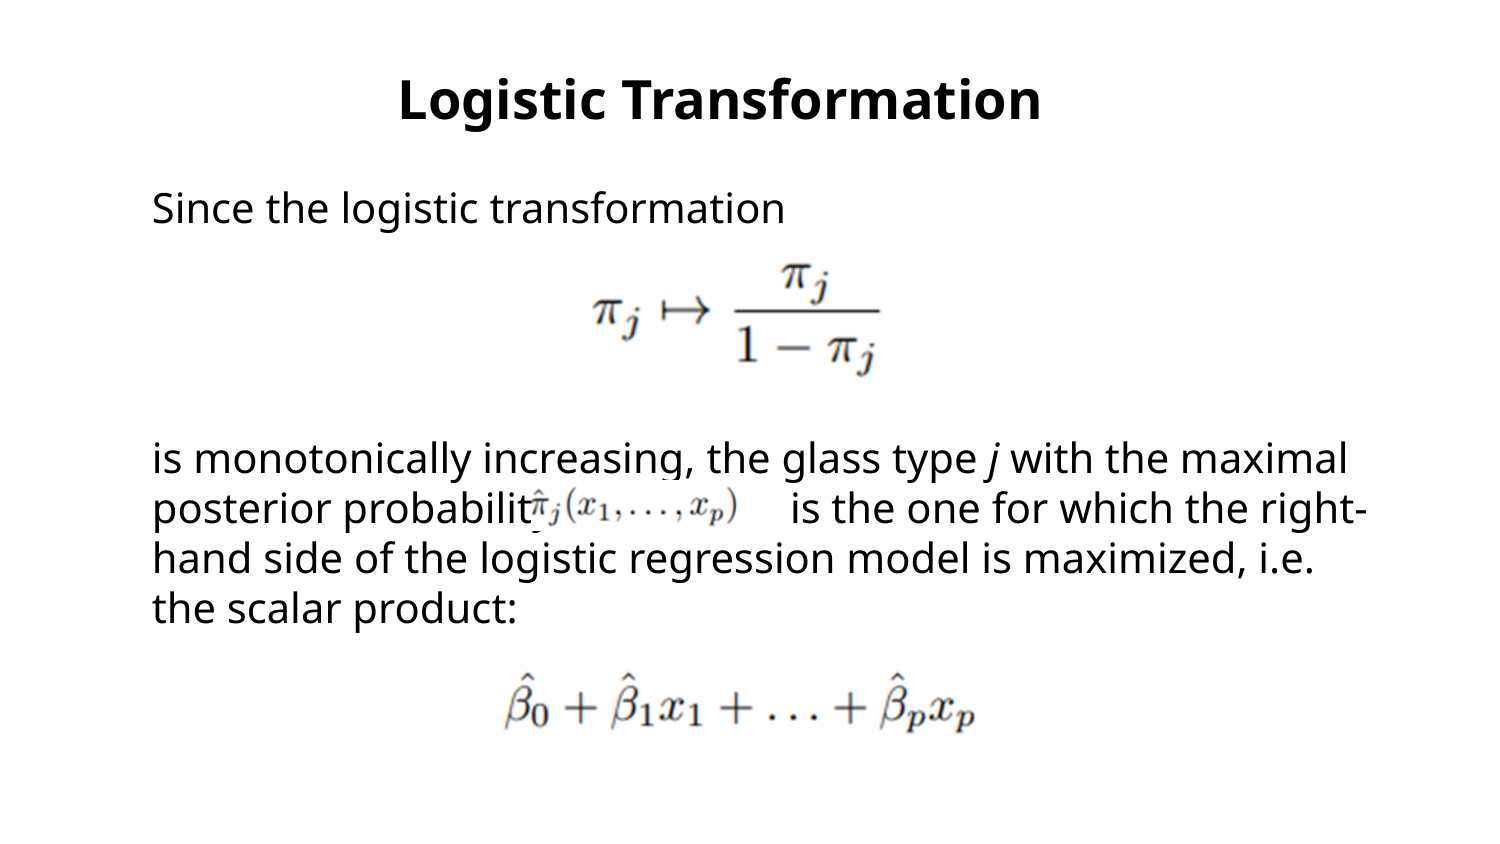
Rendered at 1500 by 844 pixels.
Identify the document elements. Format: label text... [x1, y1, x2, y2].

picture [560, 240, 940, 384]
text_box Since the logistic transformation is monotonically increasing, the glass type j with the maximal posterior probability is the one for which the right-hand side of the logistic regression model is maximized, i.e. the scalar product: [136, 166, 1401, 647]
picture [494, 658, 990, 745]
title Logistic Transformation [75, 50, 1367, 144]
picture [531, 480, 746, 531]
